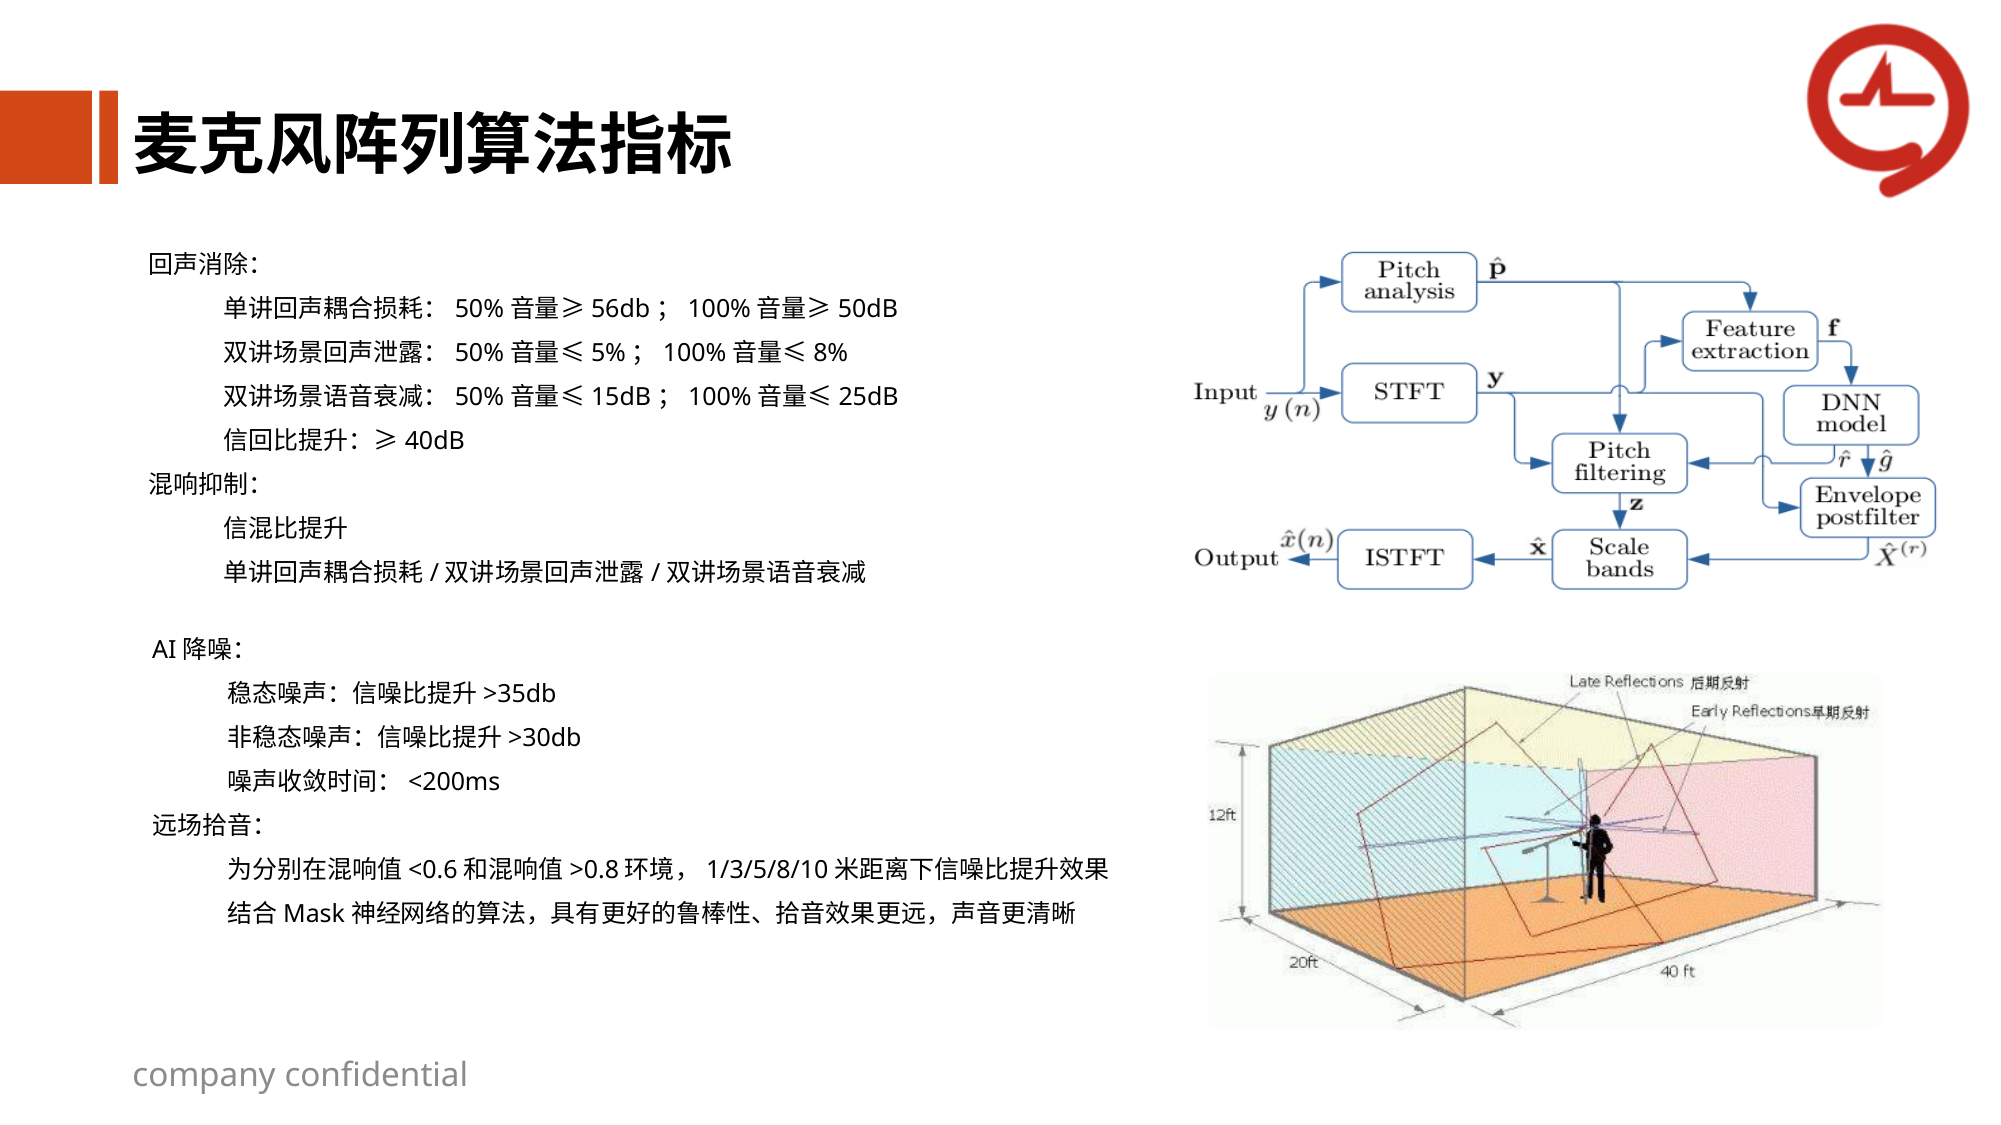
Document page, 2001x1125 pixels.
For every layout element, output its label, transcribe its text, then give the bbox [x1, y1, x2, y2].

slide_number company confidential [117, 1042, 568, 1103]
text_box 回声消除： 单讲回声耦合损耗：50%音量≥56db；100%音量≥50dB 双讲场景回声泄露：50%音量≤5%；100%音量≤8% 双讲场景语音衰减：50%音量≤15dB；100%音量≤25dB 信回比提升：≥40dB 混响抑制： 信混比提升 单讲回声耦合损耗/双讲场景回声泄露/双讲场景语音衰减 [134, 232, 1102, 740]
picture [1799, 22, 1978, 200]
text_box 麦克风阵列算法指标 [117, 63, 1799, 182]
text_box AI降噪： 稳态噪声：信噪比提升>35db 非稳态噪声：信噪比提升>30db 噪声收敛时间：<200ms 远场拾音： 为分别在混响值<0.6和混响值>0.8环境，1/3/5/8/10米距离下信噪比提升效果 结合Mask神经网络的算法，具有更好的鲁棒性、拾音效果更远，声音更清晰 [137, 617, 1131, 1092]
picture [1198, 646, 1928, 1037]
picture [1180, 232, 1961, 603]
